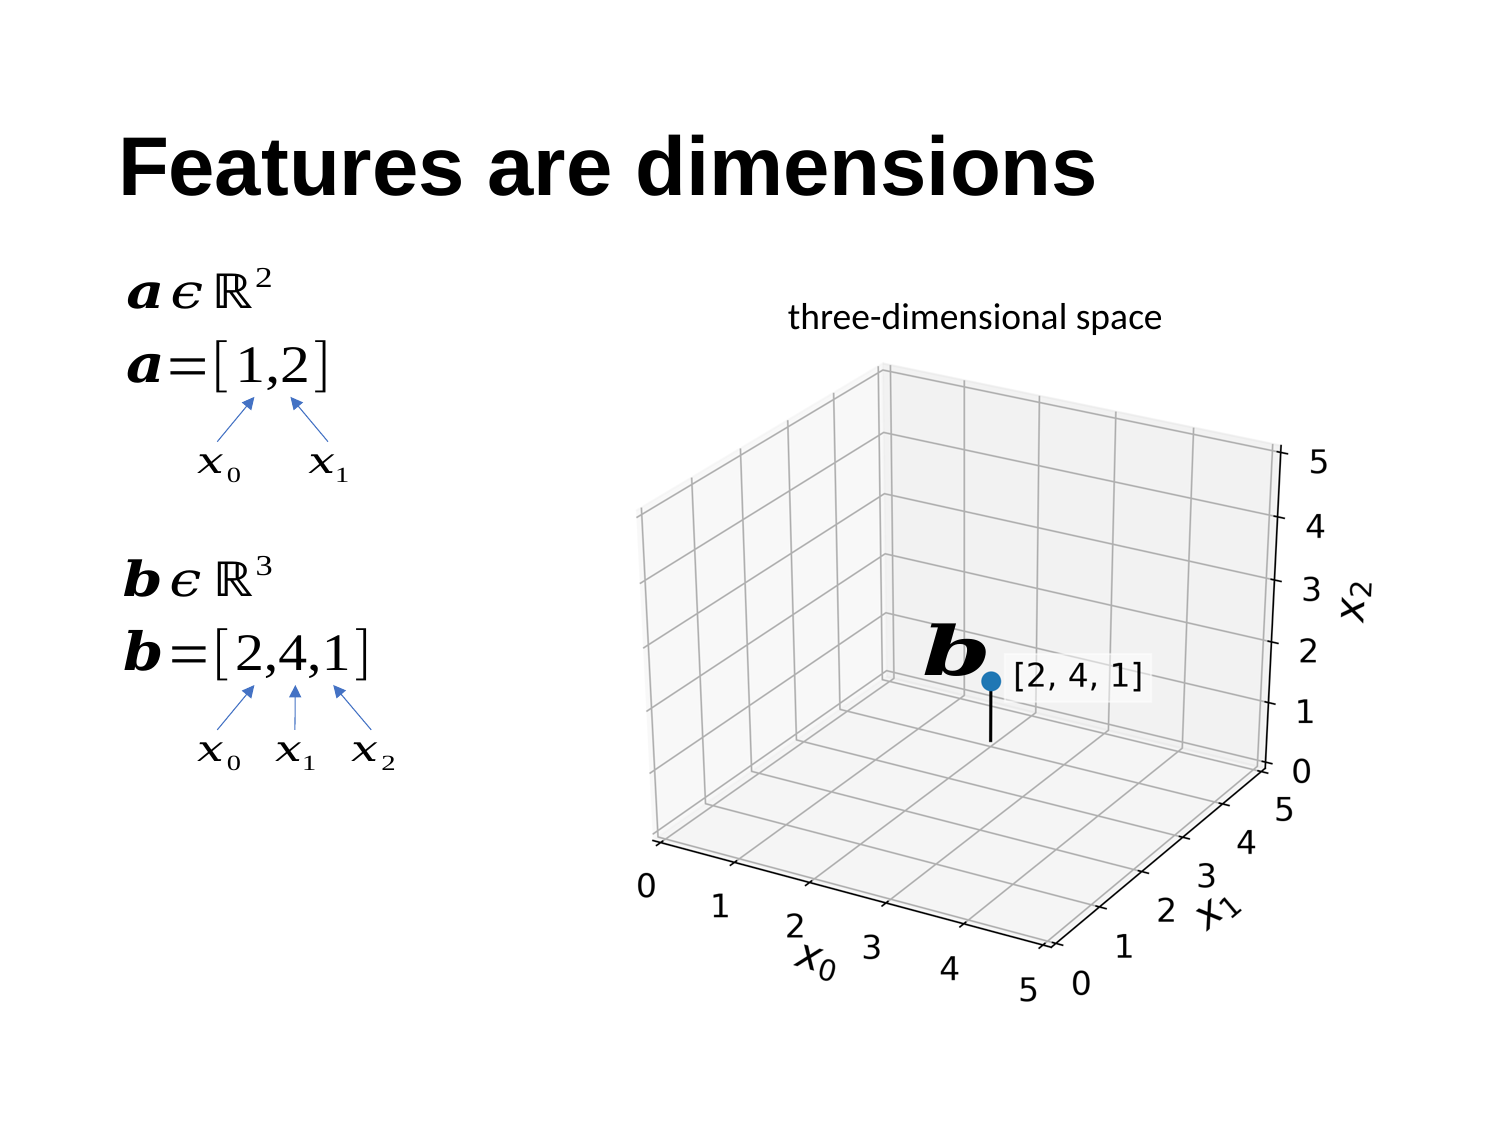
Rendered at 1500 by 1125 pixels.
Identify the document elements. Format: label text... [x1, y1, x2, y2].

picture [509, 284, 1397, 1024]
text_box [333, 685, 372, 730]
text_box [217, 685, 255, 730]
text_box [290, 396, 328, 442]
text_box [217, 396, 255, 442]
title Features are dimensions [103, 59, 1397, 278]
